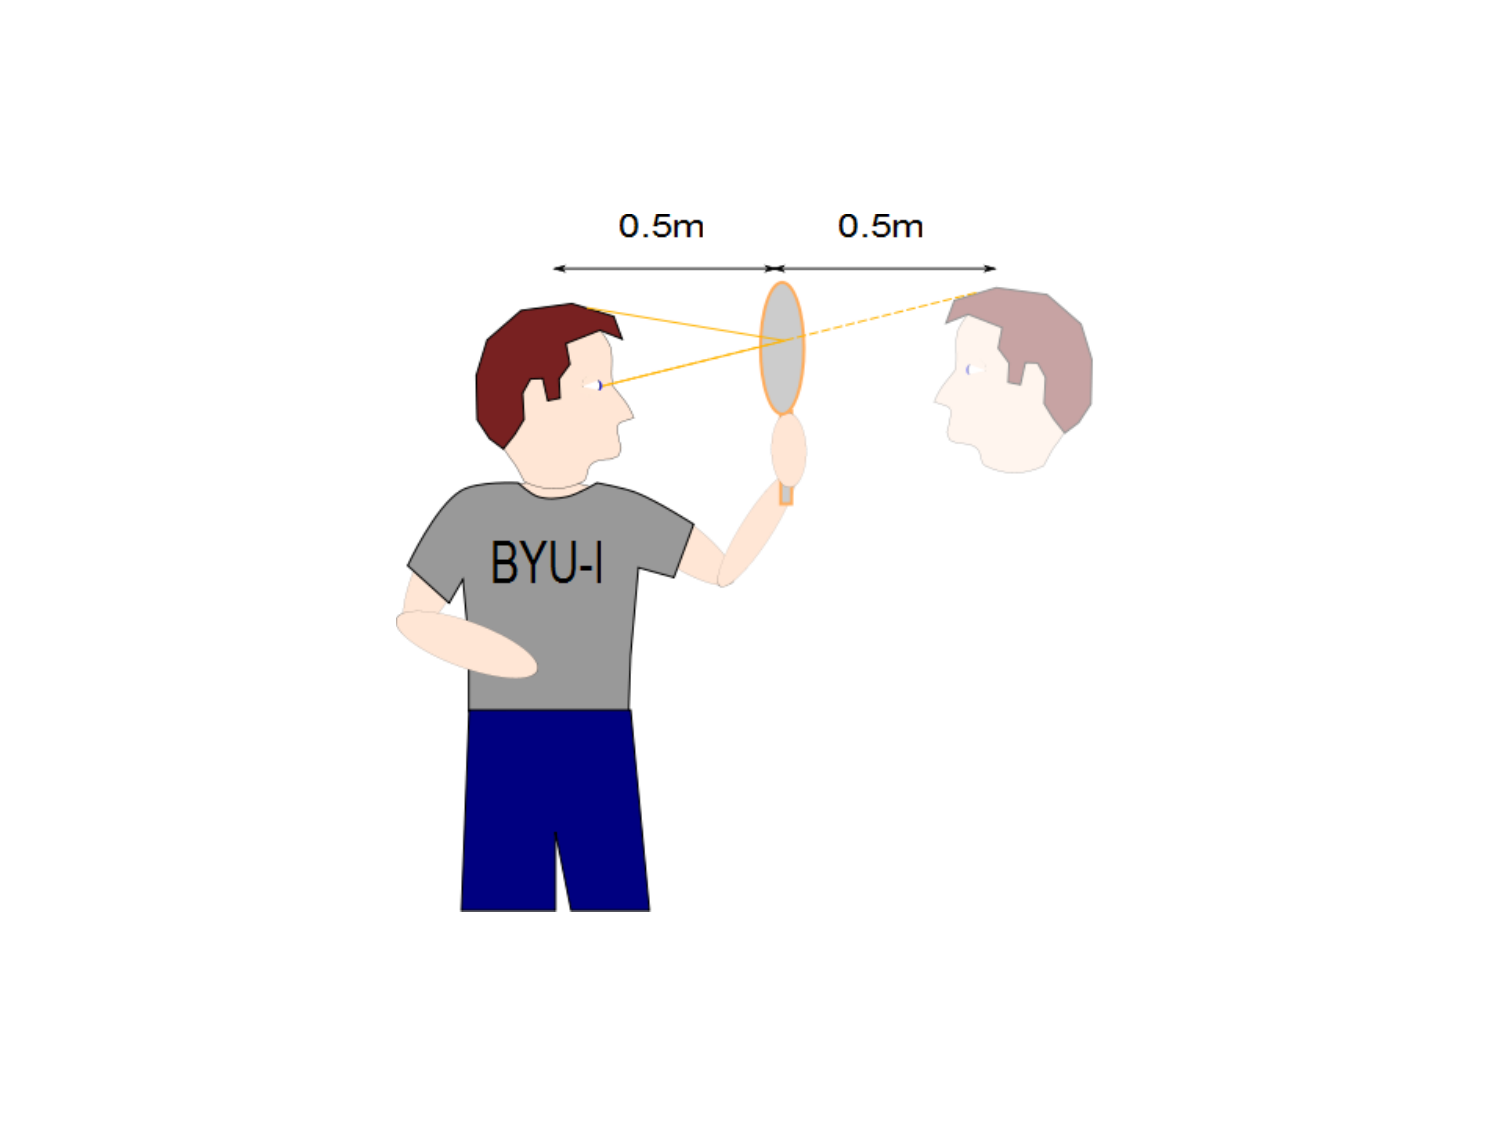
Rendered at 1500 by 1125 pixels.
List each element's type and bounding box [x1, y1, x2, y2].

picture [396, 214, 1104, 912]
